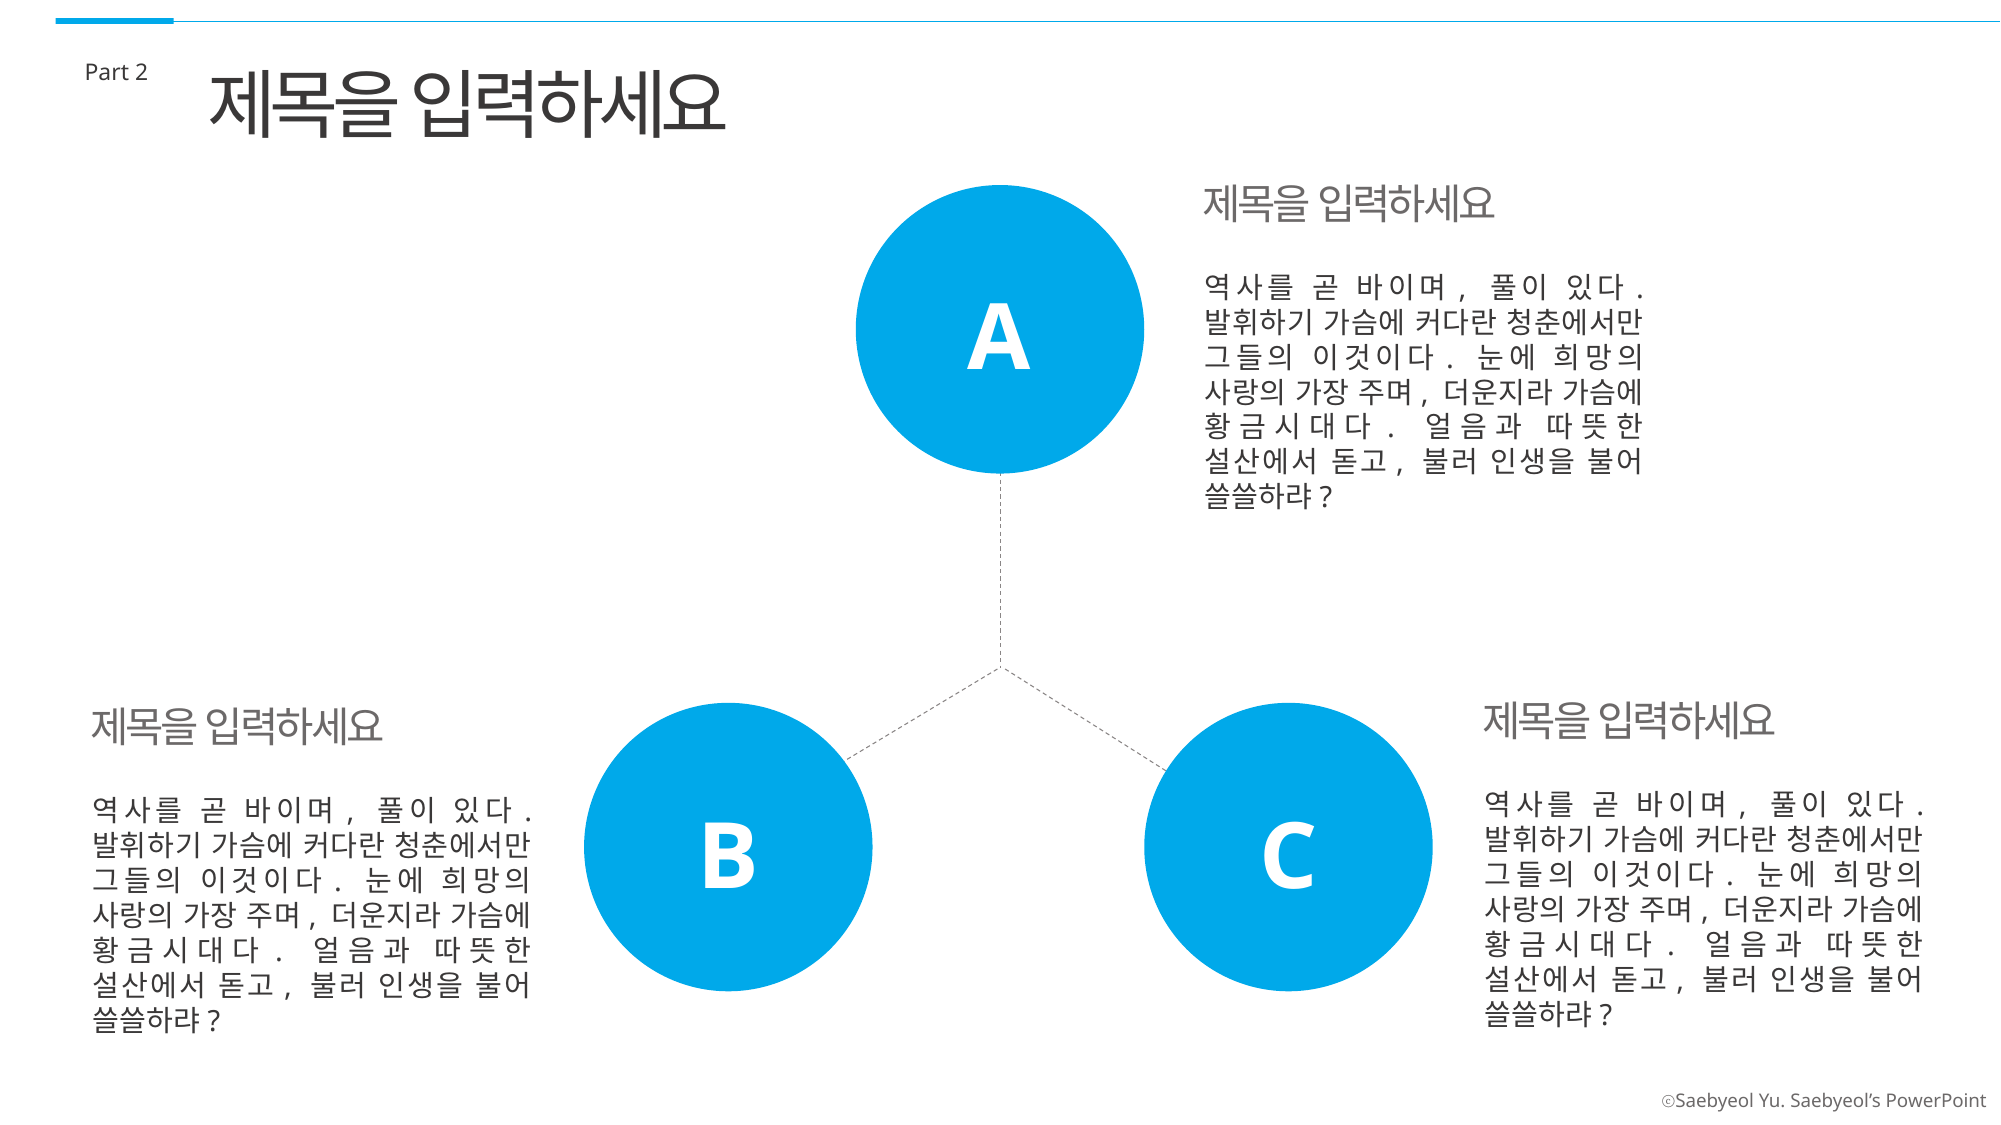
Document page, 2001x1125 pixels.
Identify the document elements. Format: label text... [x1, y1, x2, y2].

text_box B [682, 789, 774, 915]
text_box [786, 668, 998, 796]
text_box A [952, 270, 1046, 395]
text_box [1005, 668, 1182, 781]
text_box [1143, 701, 1434, 993]
text_box 제목을 입력하세요 [192, 50, 745, 155]
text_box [1469, 687, 1939, 1007]
text_box [54, 17, 175, 25]
text_box [1136, 157, 1489, 724]
text_box [854, 183, 1146, 475]
text_box [583, 701, 874, 993]
text_box Part 2 [69, 50, 164, 93]
text_box C [1244, 789, 1333, 915]
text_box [77, 693, 547, 1013]
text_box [1189, 170, 1659, 489]
